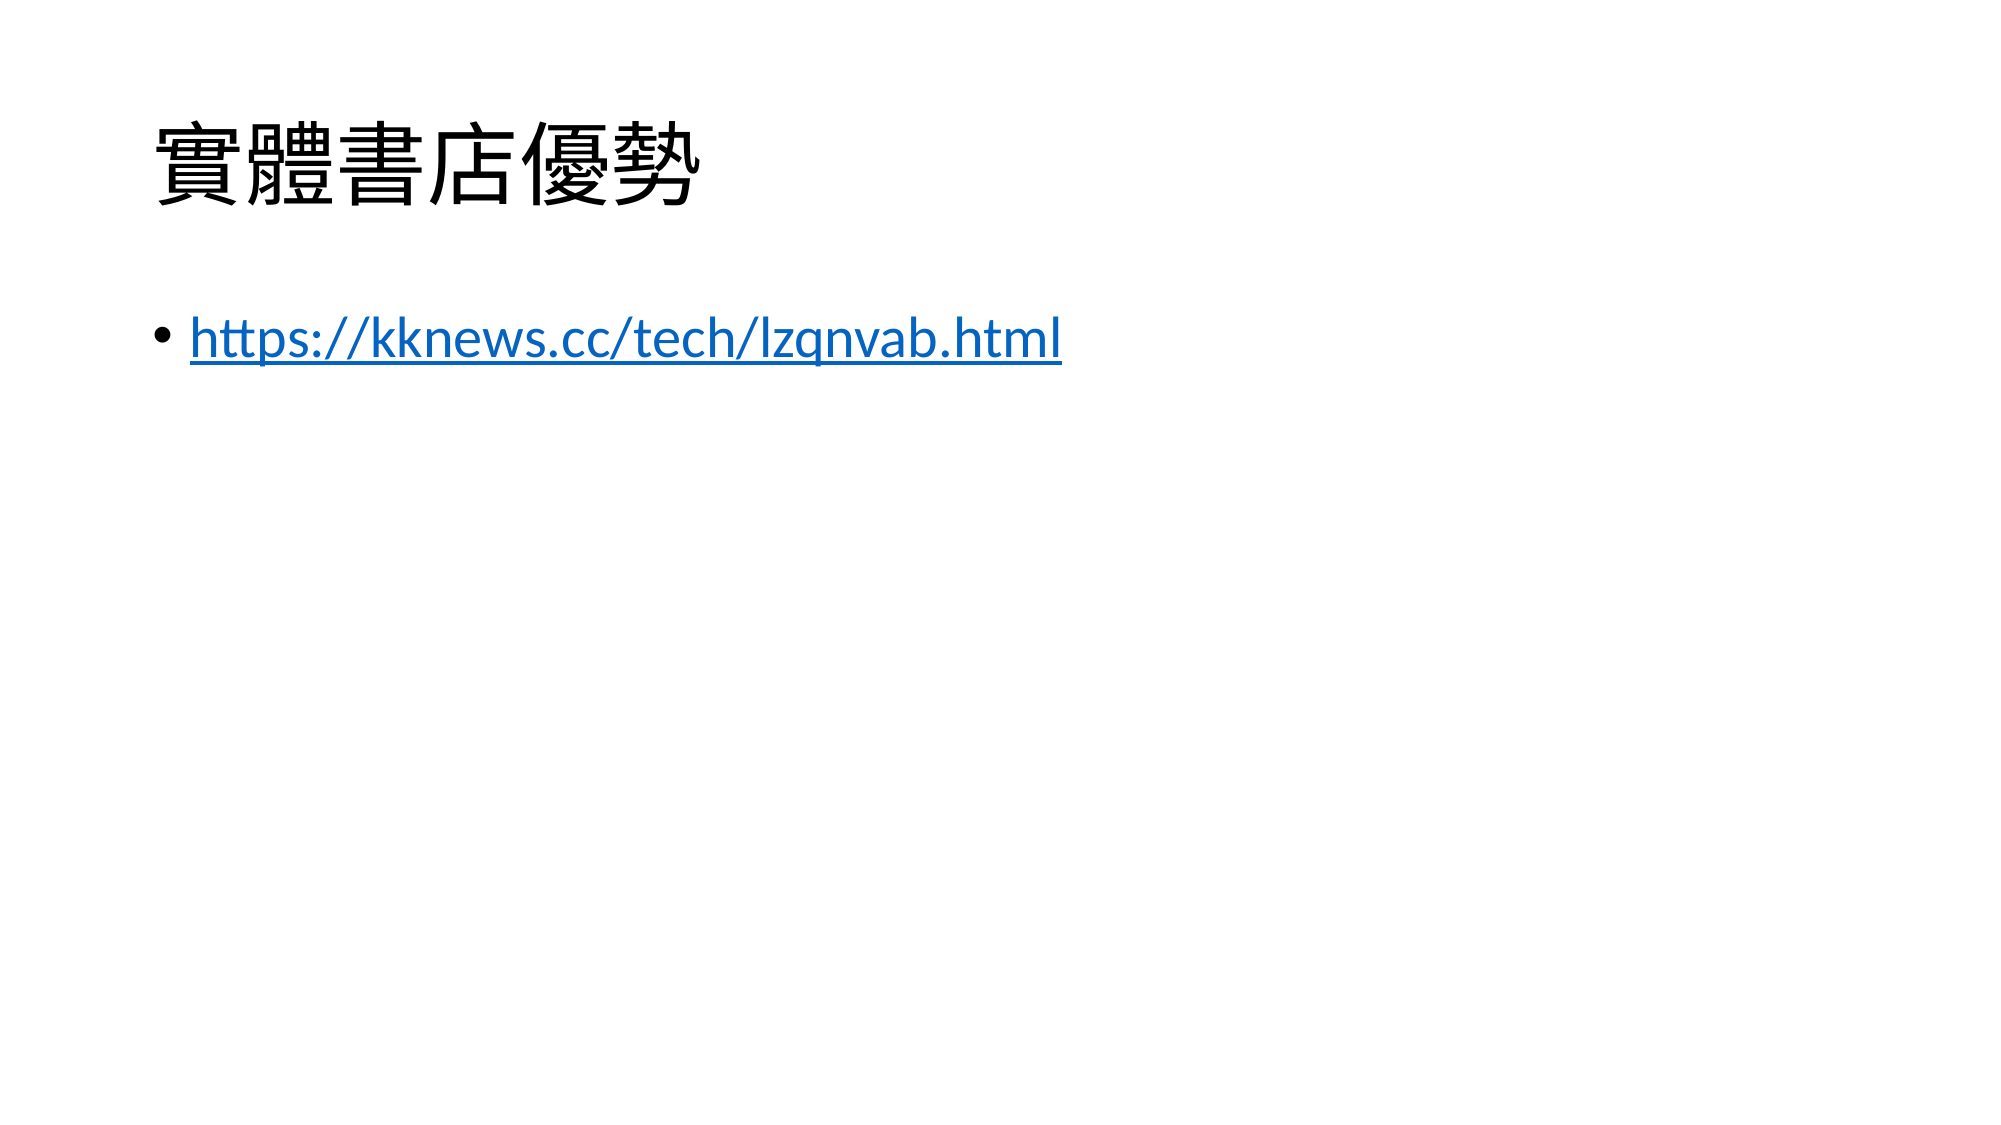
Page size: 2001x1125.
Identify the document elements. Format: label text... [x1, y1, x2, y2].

list https://kknews.cc/tech/lzqnvab.html [137, 299, 1863, 1014]
title 實體書店優勢 [137, 59, 1863, 278]
